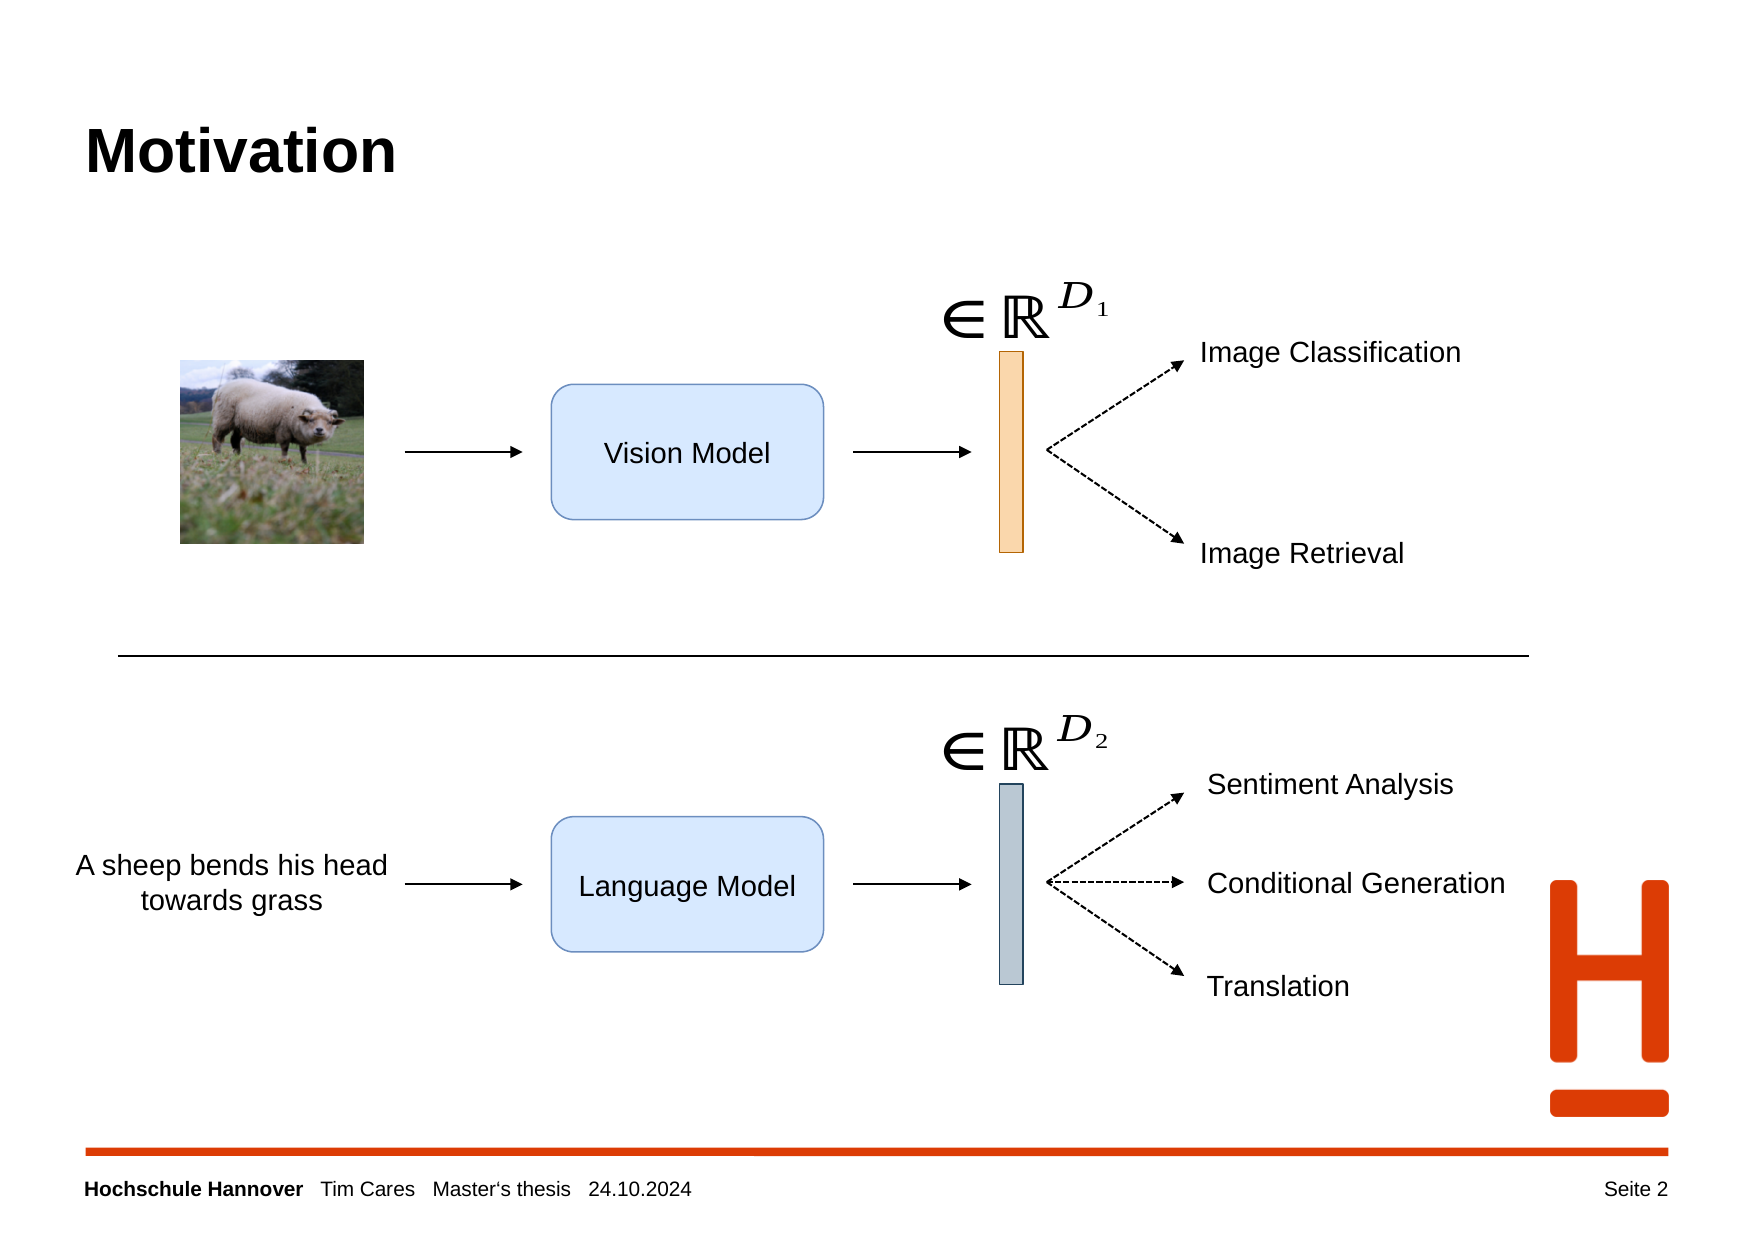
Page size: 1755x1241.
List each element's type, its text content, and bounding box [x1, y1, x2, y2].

text_box Vision Model [551, 384, 824, 520]
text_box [1046, 360, 1185, 449]
text_box A sheep bends his head towards grass [60, 839, 404, 924]
picture [179, 360, 364, 544]
picture [1550, 880, 1669, 1117]
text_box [1046, 883, 1185, 977]
text_box [999, 783, 1024, 985]
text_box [1046, 449, 1185, 544]
text_box Sentiment Analysis [1192, 757, 1470, 808]
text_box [1046, 792, 1185, 881]
text_box [999, 351, 1024, 553]
text_box Image Classification [1184, 325, 1477, 376]
slide_number Seite 2 [1467, 1175, 1669, 1213]
text_box Conditional Generation [1192, 856, 1522, 907]
text_box Image Retrieval [1184, 526, 1420, 577]
title Motivation [85, 110, 1669, 266]
text_box Translation [1191, 959, 1366, 1010]
text_box Language Model [551, 816, 824, 952]
